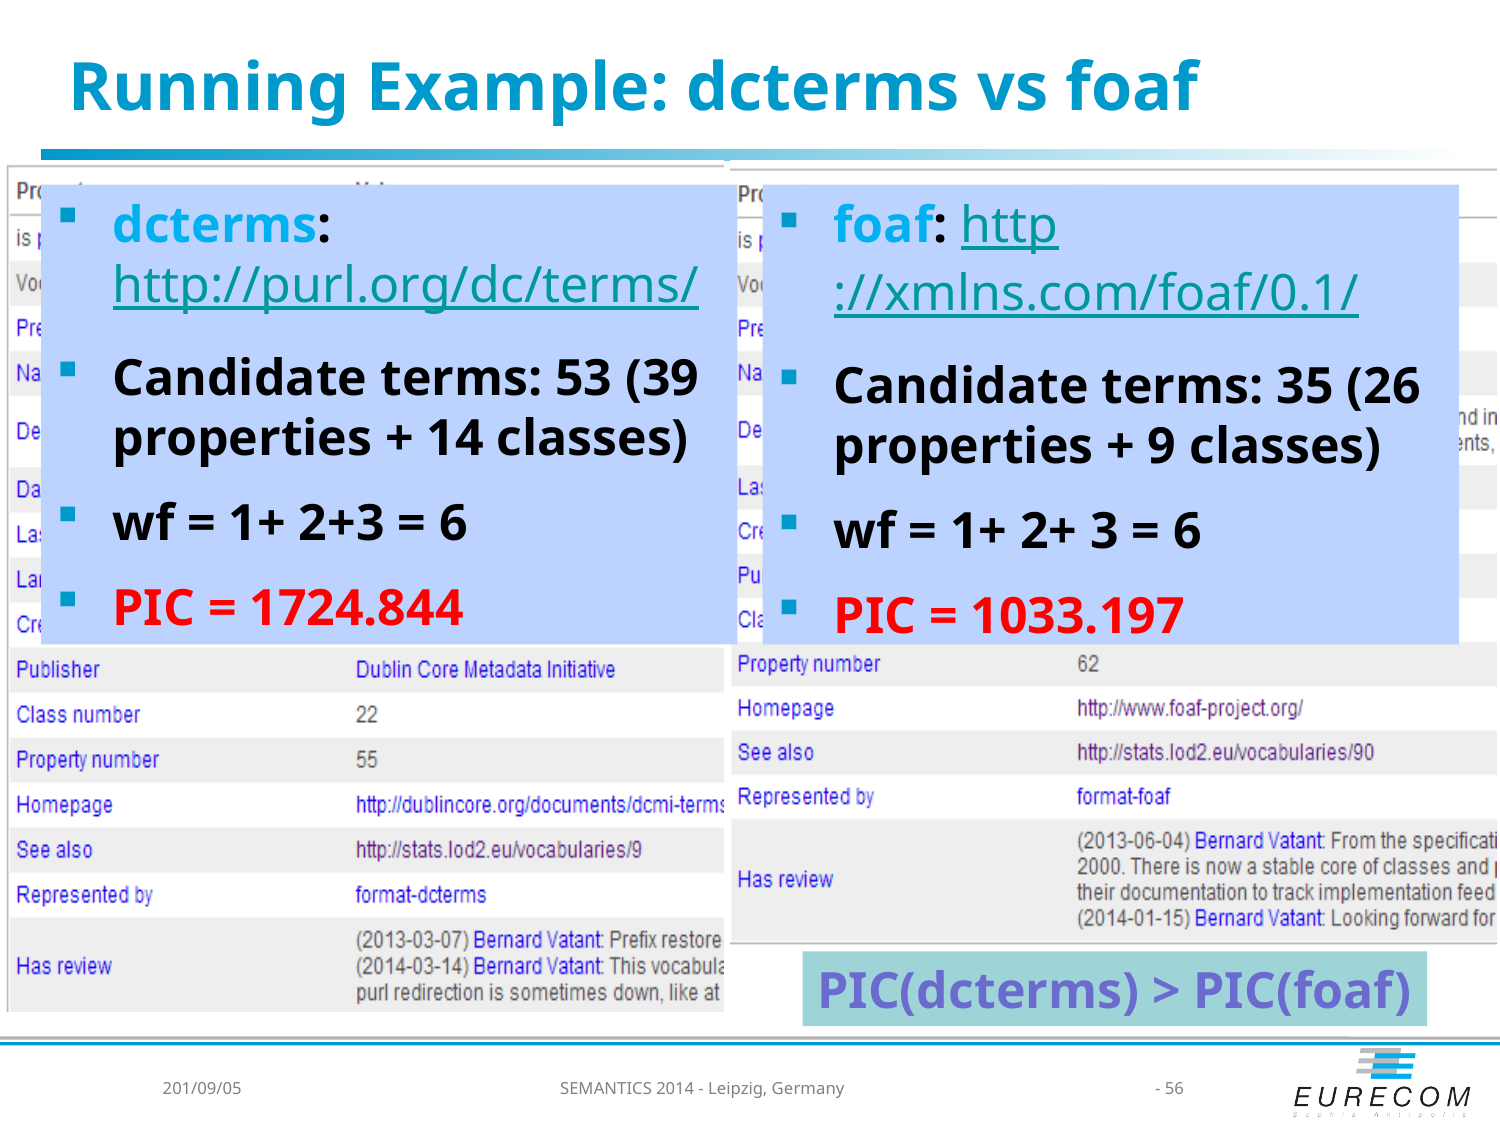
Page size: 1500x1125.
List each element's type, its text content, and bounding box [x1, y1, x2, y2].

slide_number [147, 1070, 325, 1103]
slide_number - 56 [1080, 1070, 1200, 1103]
footer SEMANTICS 2014 - Leipzig, Germany [336, 1070, 1069, 1107]
title Running Example: dcterms vs foaf [52, 30, 1460, 138]
picture [1293, 1048, 1477, 1118]
picture [4, 160, 724, 1013]
text_box PIC(dcterms) > PIC(foaf) [802, 961, 1428, 1027]
picture [730, 160, 1497, 952]
